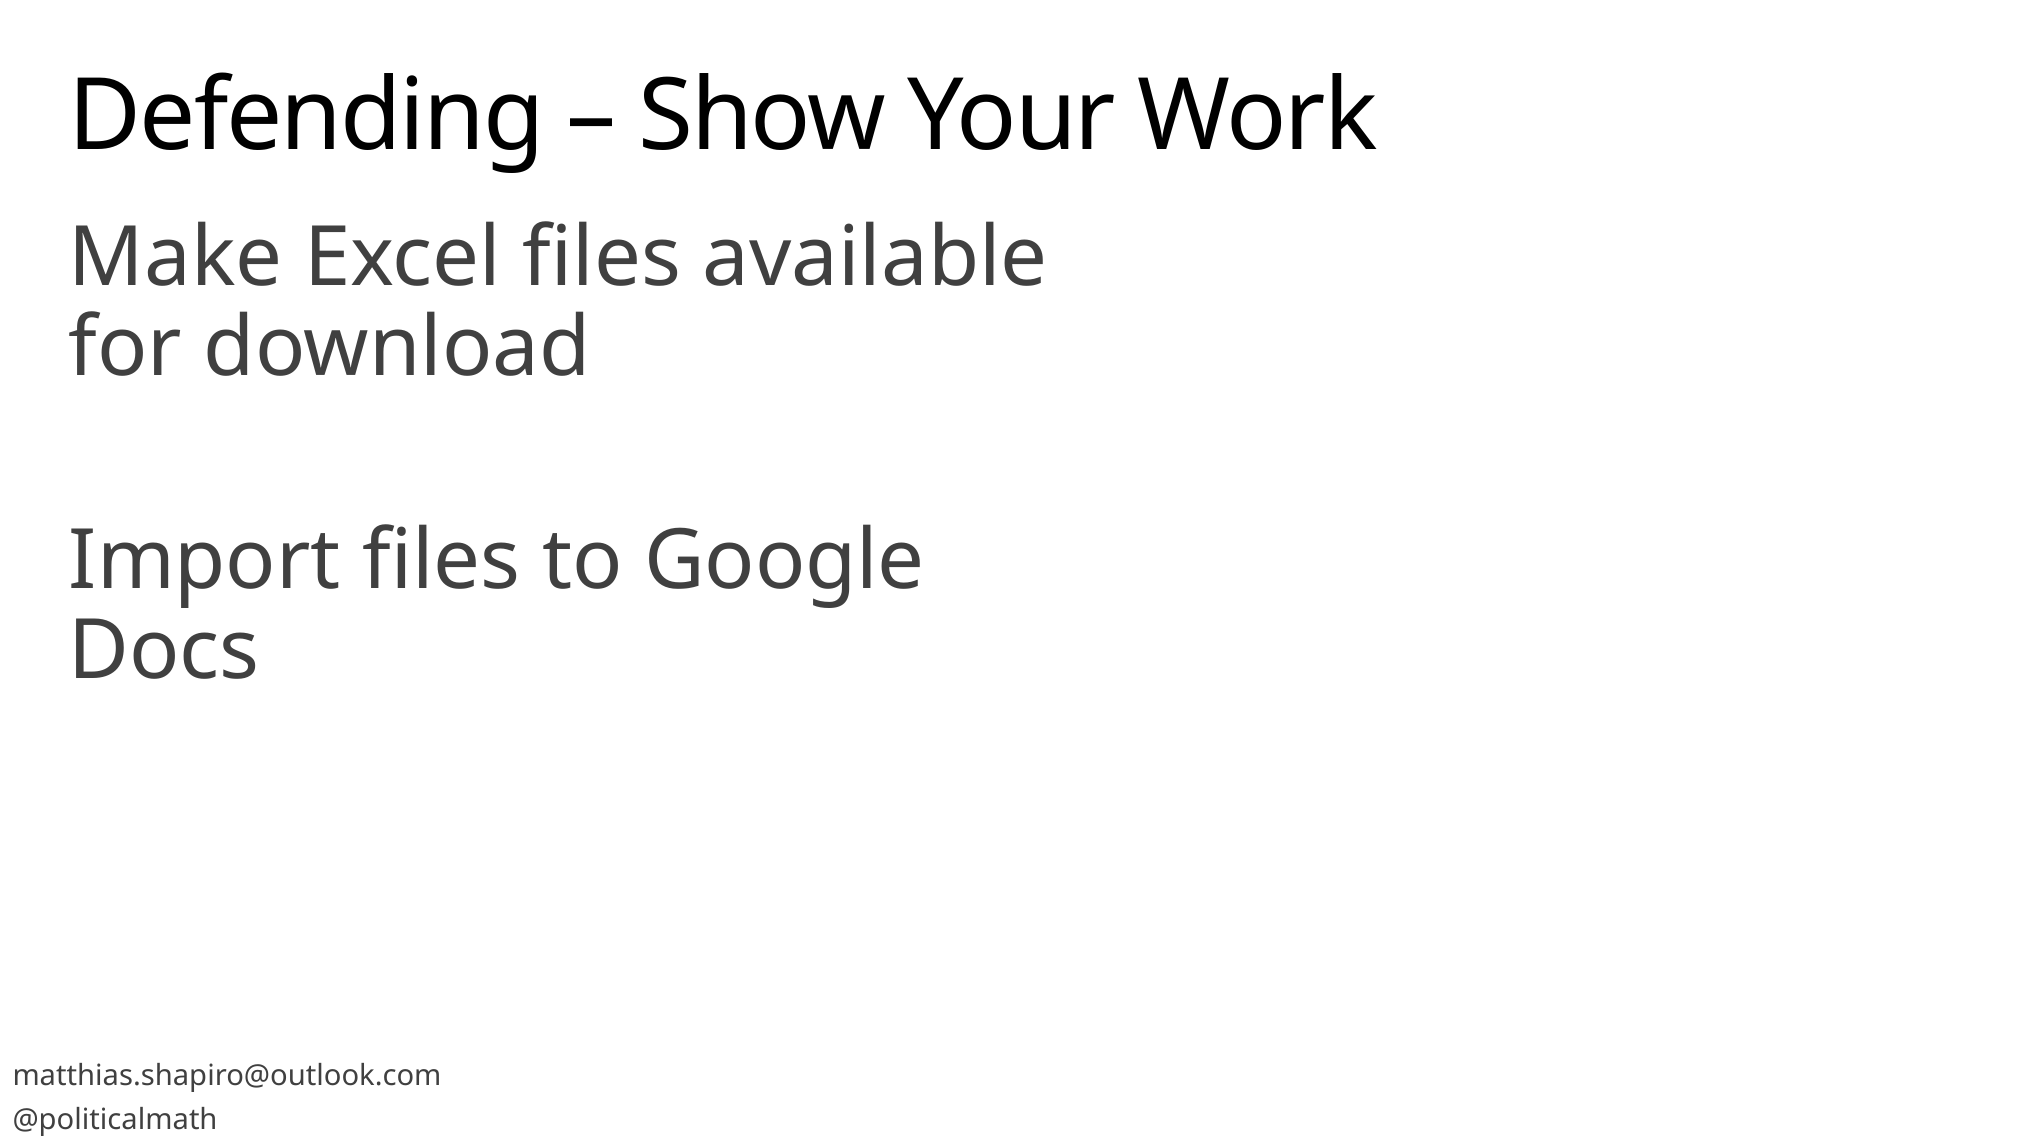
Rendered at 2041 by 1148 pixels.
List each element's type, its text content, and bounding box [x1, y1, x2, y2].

title Defending – Show Your Work [45, 48, 1996, 199]
text_box Make Excel files available for download Import files to Google Docs [45, 198, 1146, 926]
